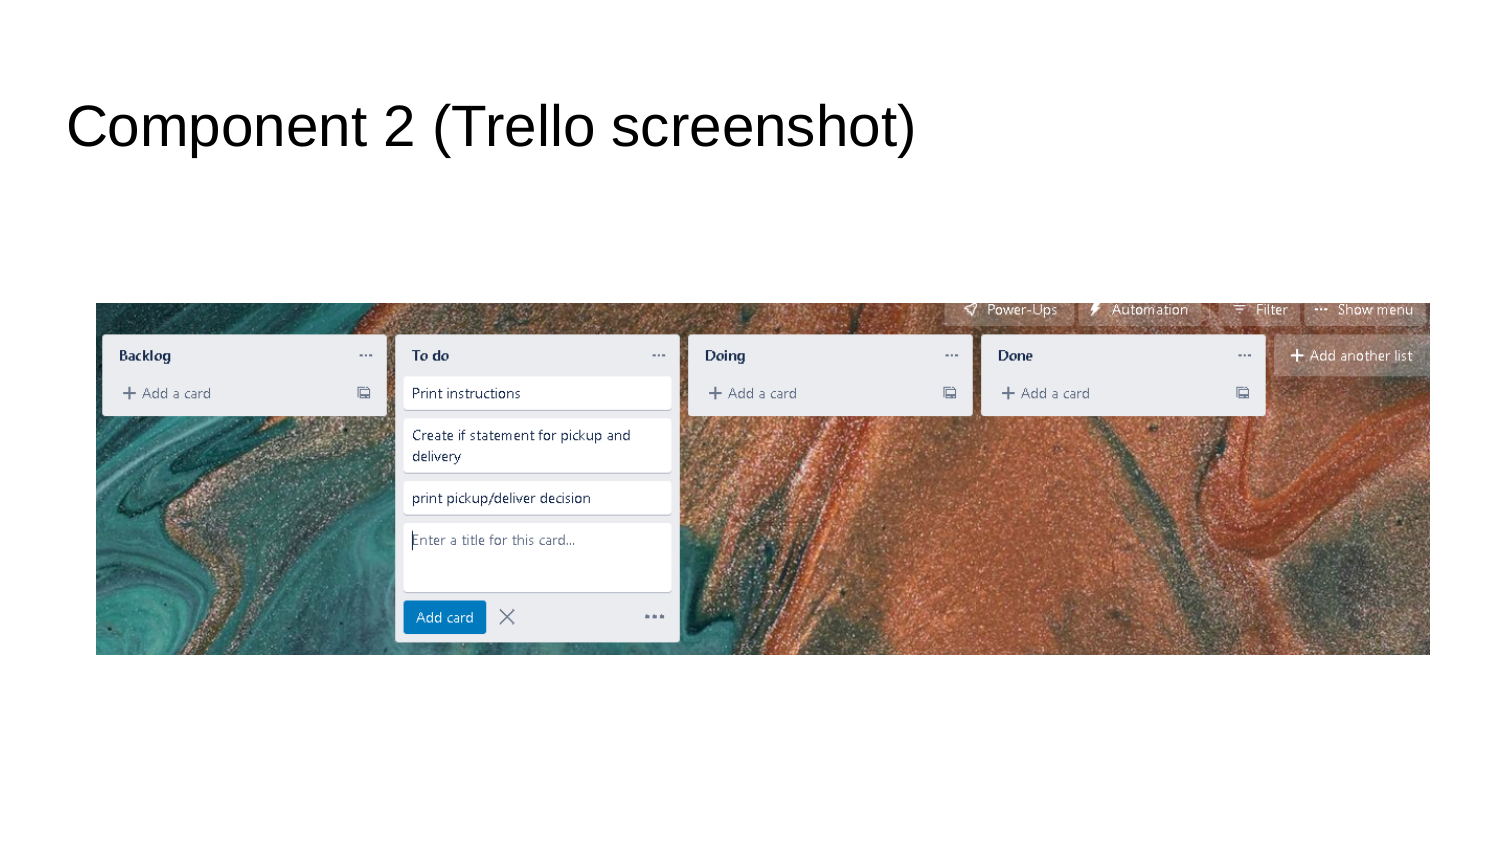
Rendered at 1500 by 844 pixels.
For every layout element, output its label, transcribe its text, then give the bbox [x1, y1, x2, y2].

picture [95, 303, 1430, 655]
title Component 2 (Trello screenshot) [51, 72, 1449, 167]
